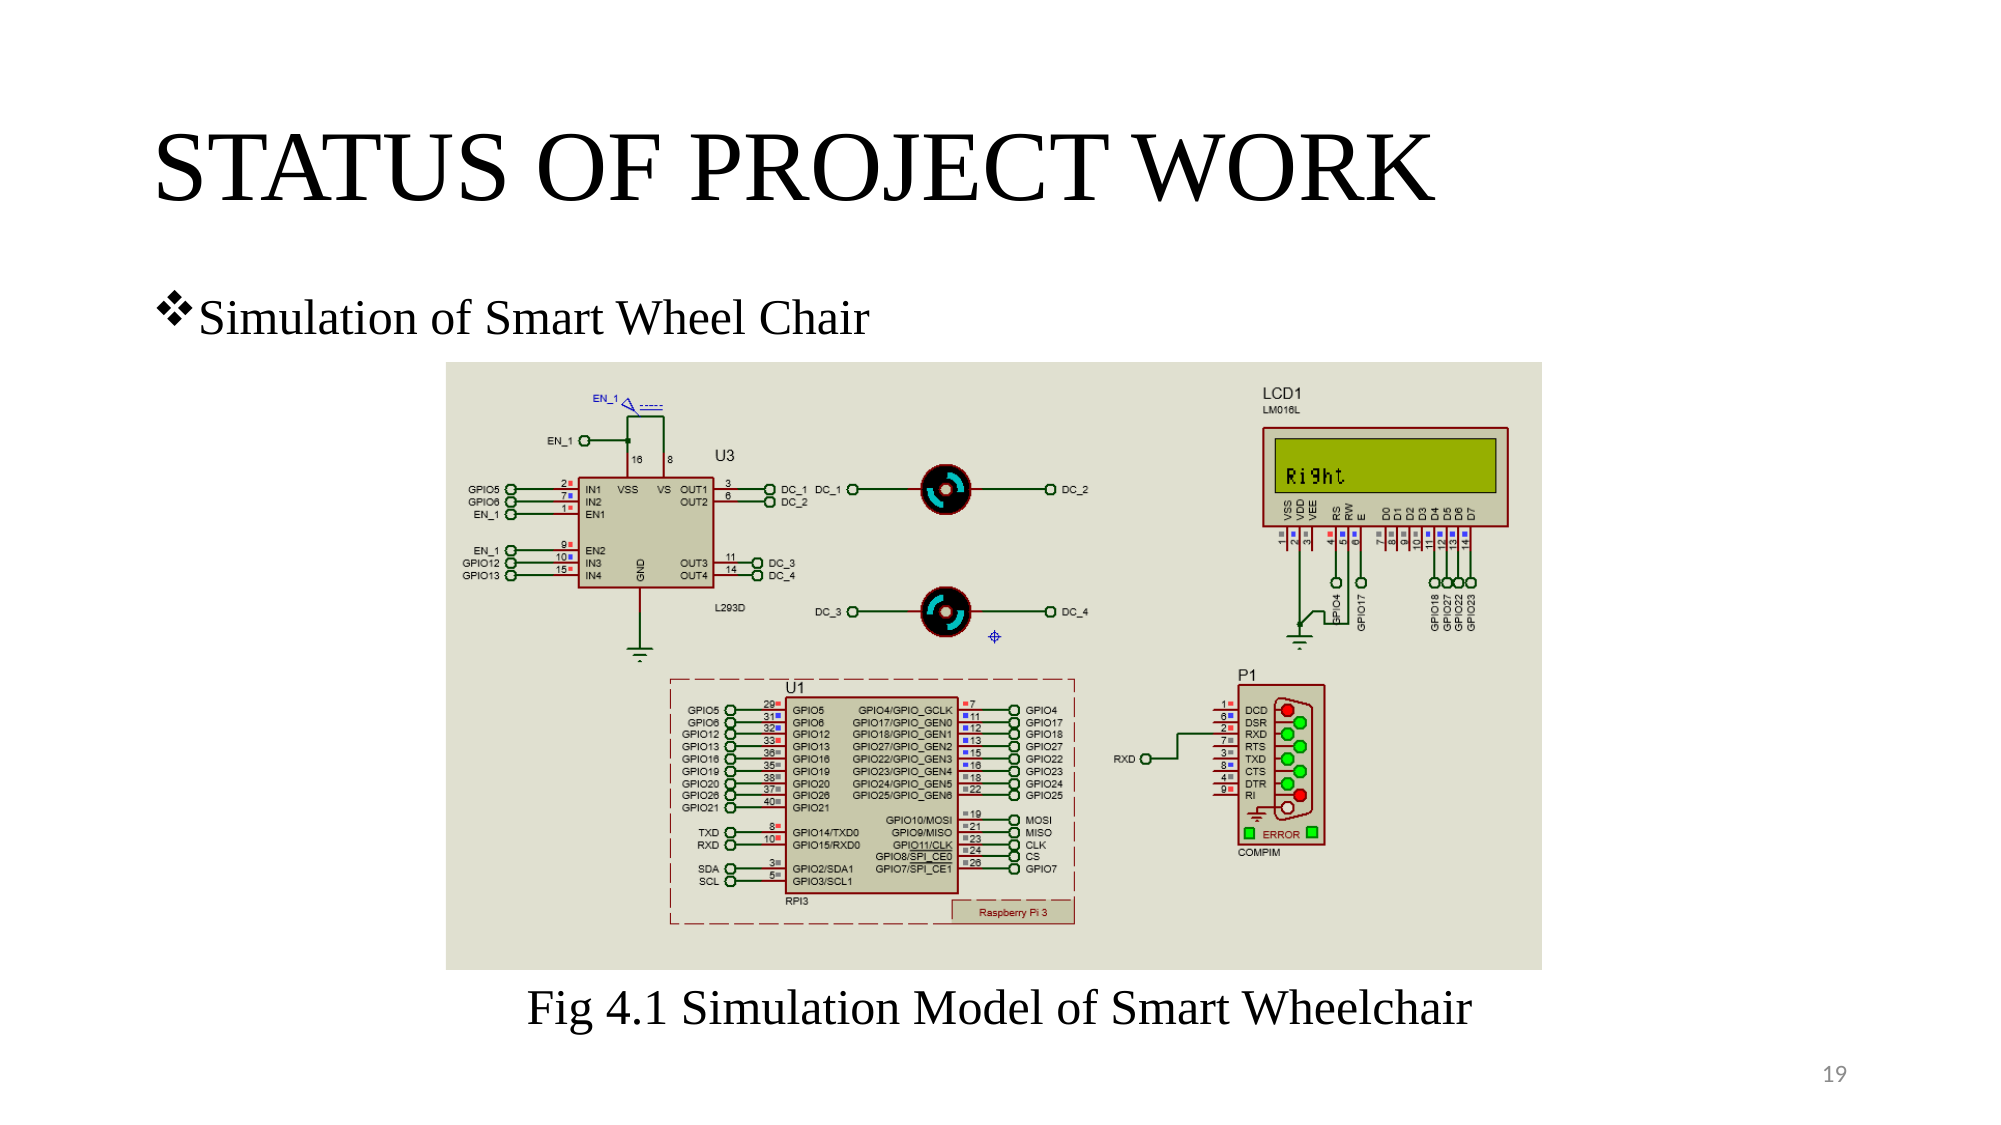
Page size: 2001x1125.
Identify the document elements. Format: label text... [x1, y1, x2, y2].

title STATUS OF PROJECT WORK [137, 59, 1863, 277]
picture [445, 362, 1554, 1043]
list Simulation of Smart Wheel Chair [137, 277, 1863, 1043]
slide_number 19 [1412, 1042, 1863, 1103]
